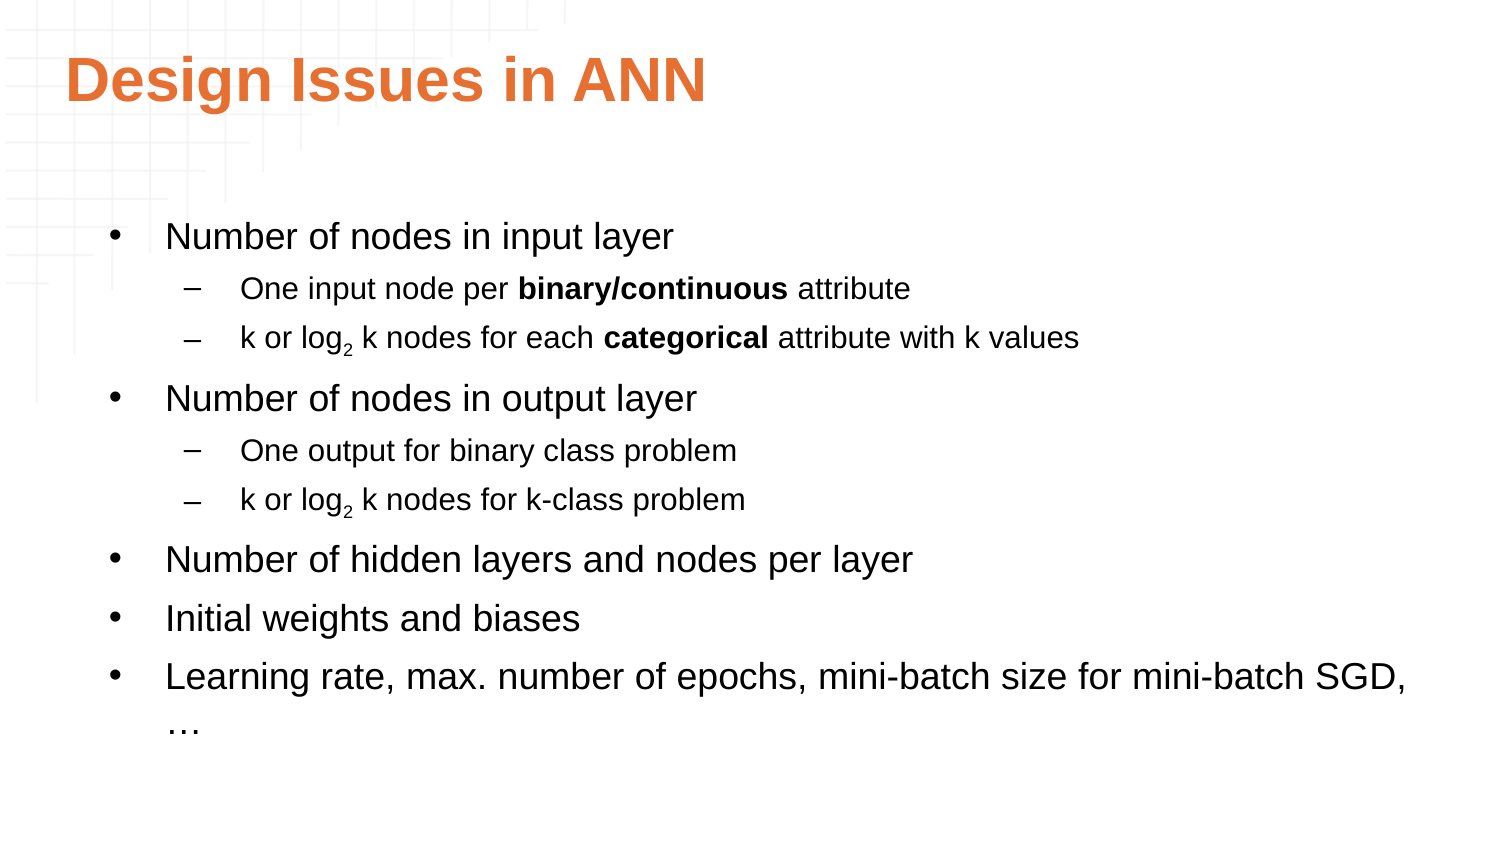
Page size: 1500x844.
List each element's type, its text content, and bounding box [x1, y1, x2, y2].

list Number of nodes in input layer One input node per binary/continuous attribute k or log2 k nodes for each categorical attribute with k values Number of nodes in output layer One output for binary class problem k or log2 k nodes for k-class problem Number of hidden layers and nodes per layer Initial weights and biases Learning rate, max. number of epochs, mini-batch size for mini-batch SGD, … [75, 196, 1425, 754]
title Design Issues in ANN [50, 27, 1401, 126]
